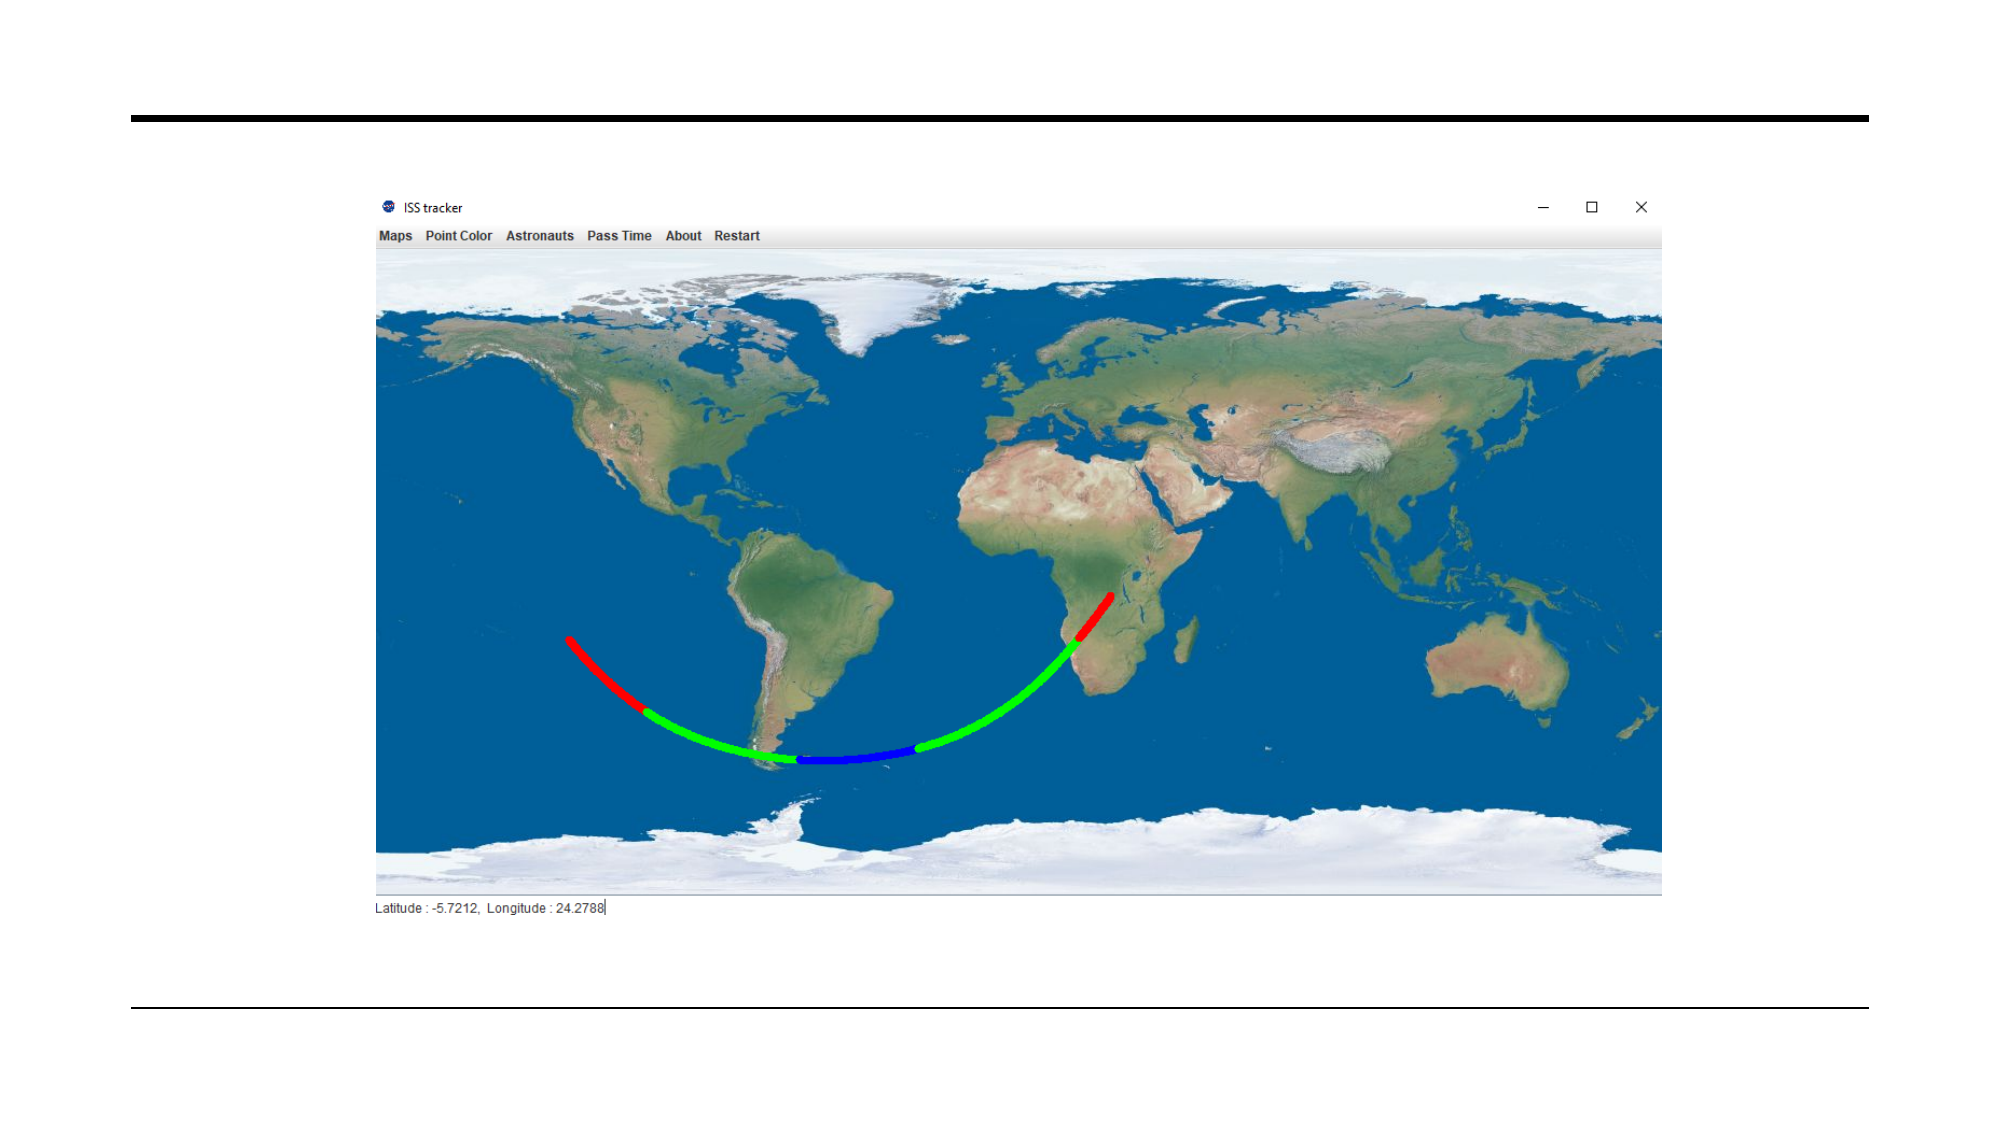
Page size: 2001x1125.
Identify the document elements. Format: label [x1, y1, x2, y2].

picture [375, 192, 1662, 915]
